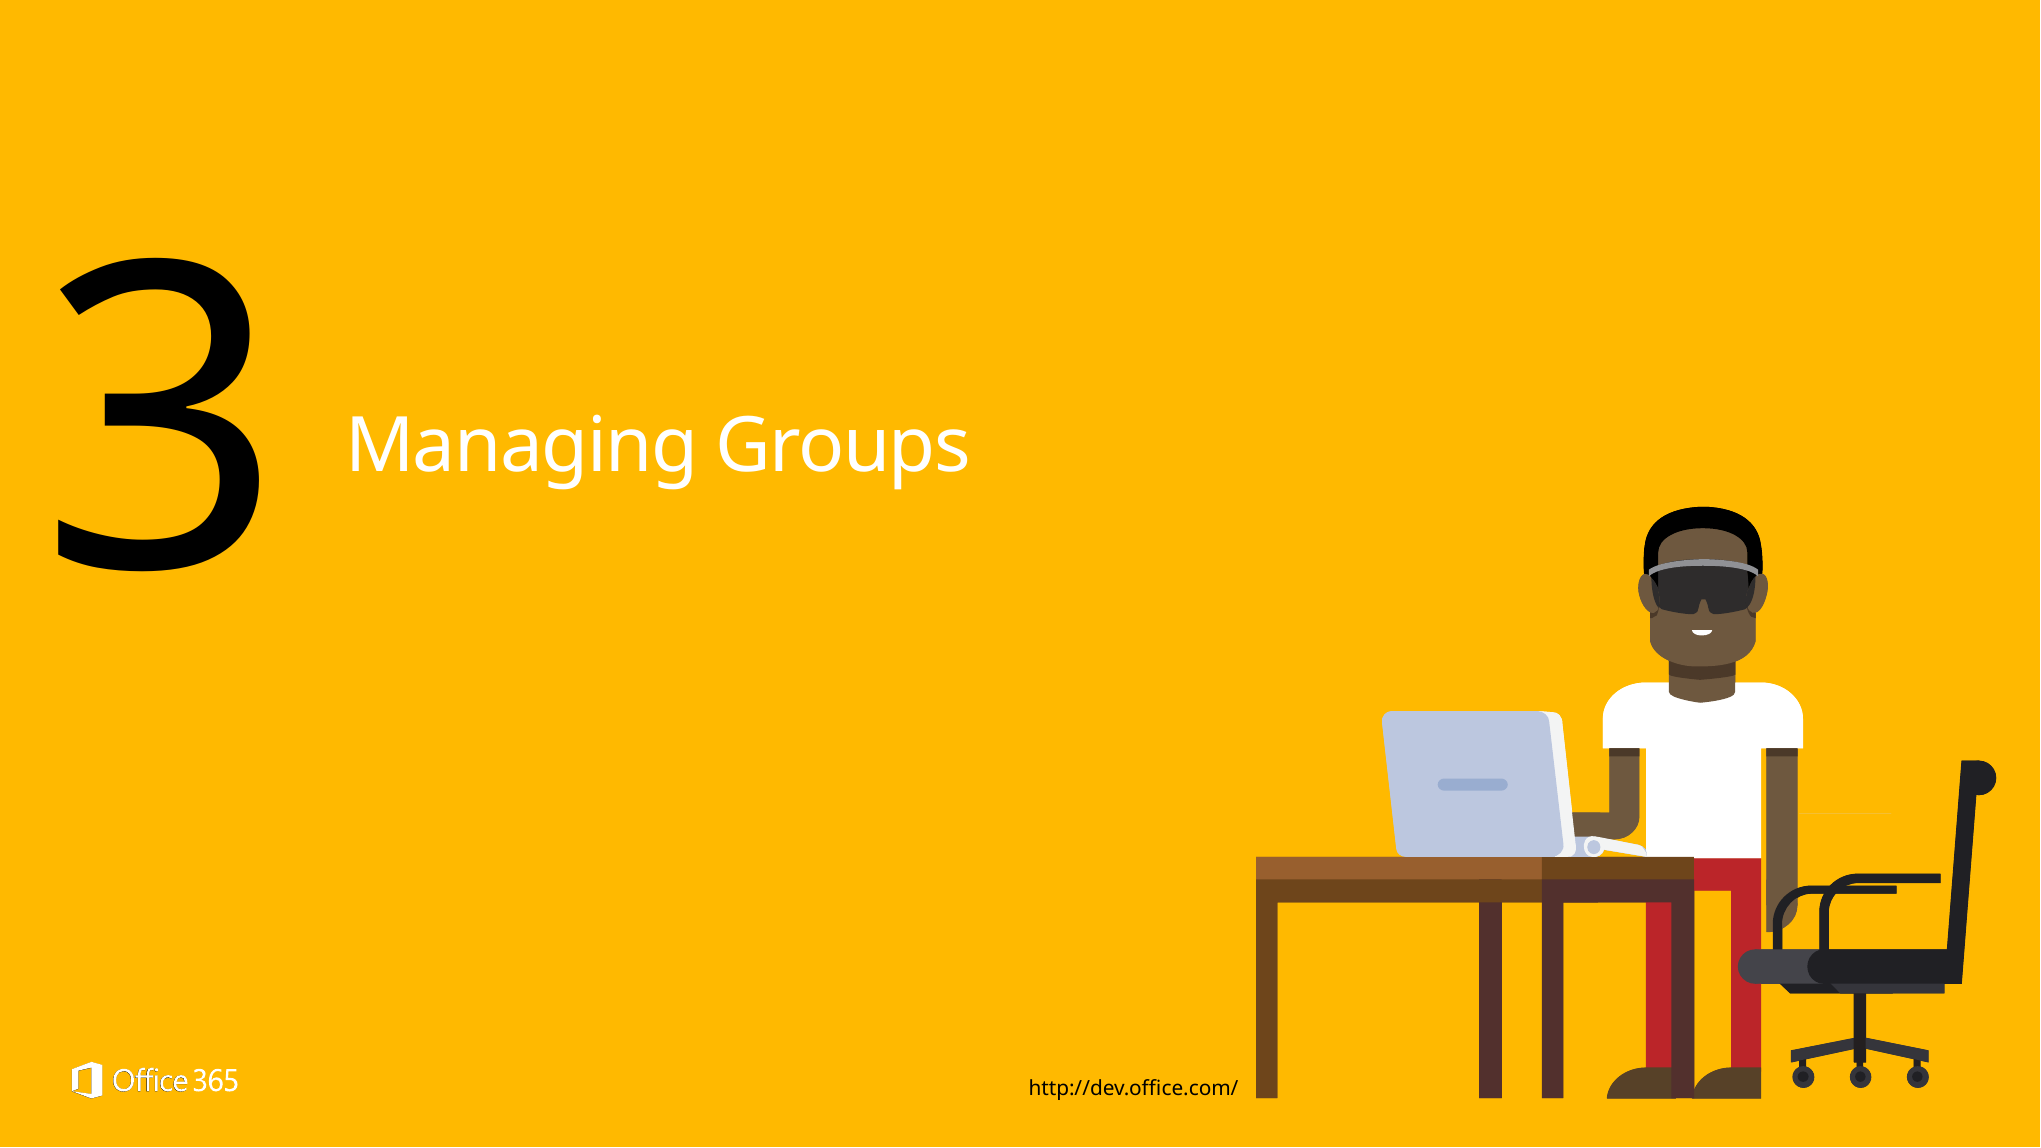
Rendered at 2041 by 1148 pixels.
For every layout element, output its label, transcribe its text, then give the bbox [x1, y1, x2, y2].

list 3 [39, 198, 346, 695]
text_box [225, 1069, 238, 1092]
text_box [193, 1068, 207, 1092]
text_box [160, 1075, 172, 1092]
text_box [71, 1061, 103, 1099]
text_box [208, 1068, 223, 1092]
text_box [173, 1075, 188, 1092]
text_box [113, 1068, 134, 1092]
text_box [1255, 506, 1997, 1099]
text_box [135, 1067, 159, 1092]
list Managing Groups [346, 386, 1320, 508]
